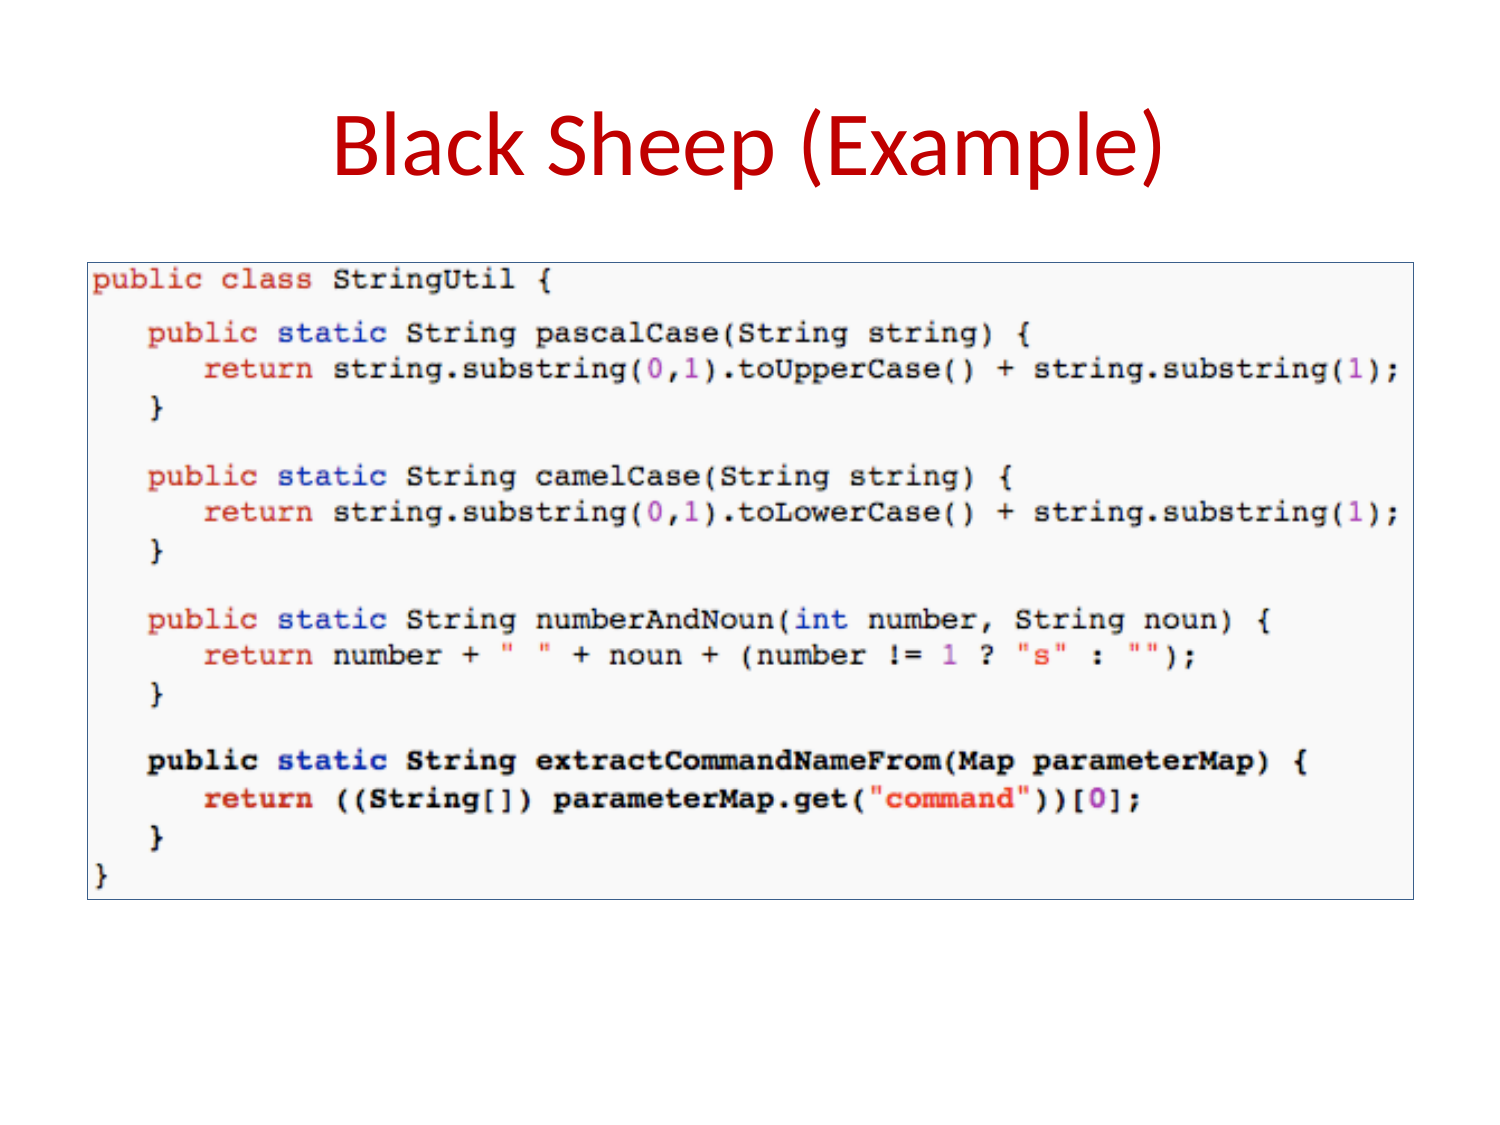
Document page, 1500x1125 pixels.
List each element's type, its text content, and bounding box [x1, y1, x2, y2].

picture [87, 262, 1415, 901]
title Black Sheep (Example) [75, 45, 1425, 233]
